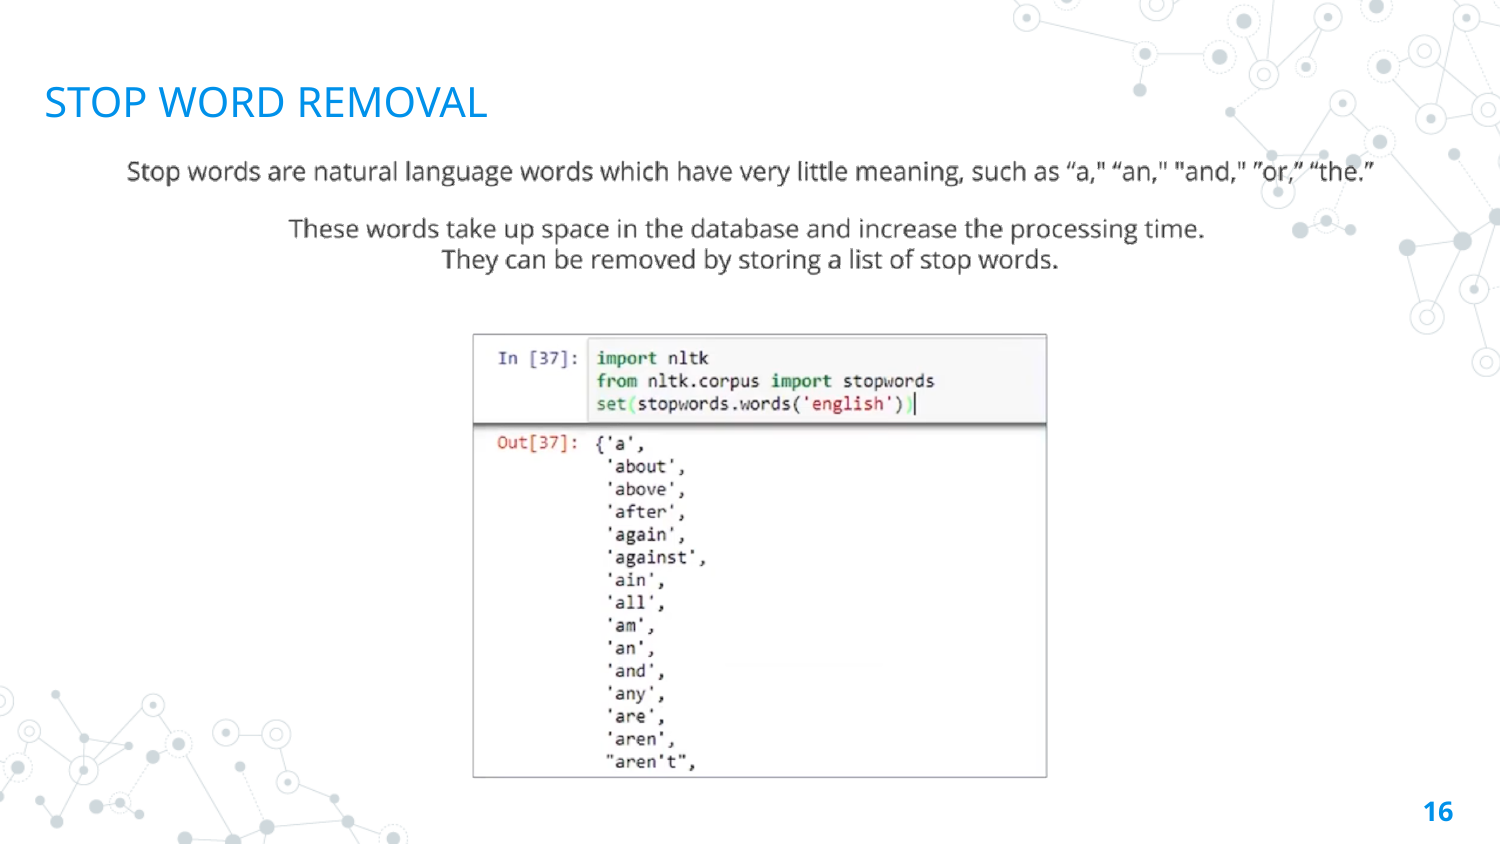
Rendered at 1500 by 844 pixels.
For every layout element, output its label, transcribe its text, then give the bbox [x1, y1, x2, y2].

slide_number 16 [1378, 779, 1469, 844]
picture [0, 0, 1500, 844]
text_box STOP WORD REMOVAL [29, 25, 1272, 141]
